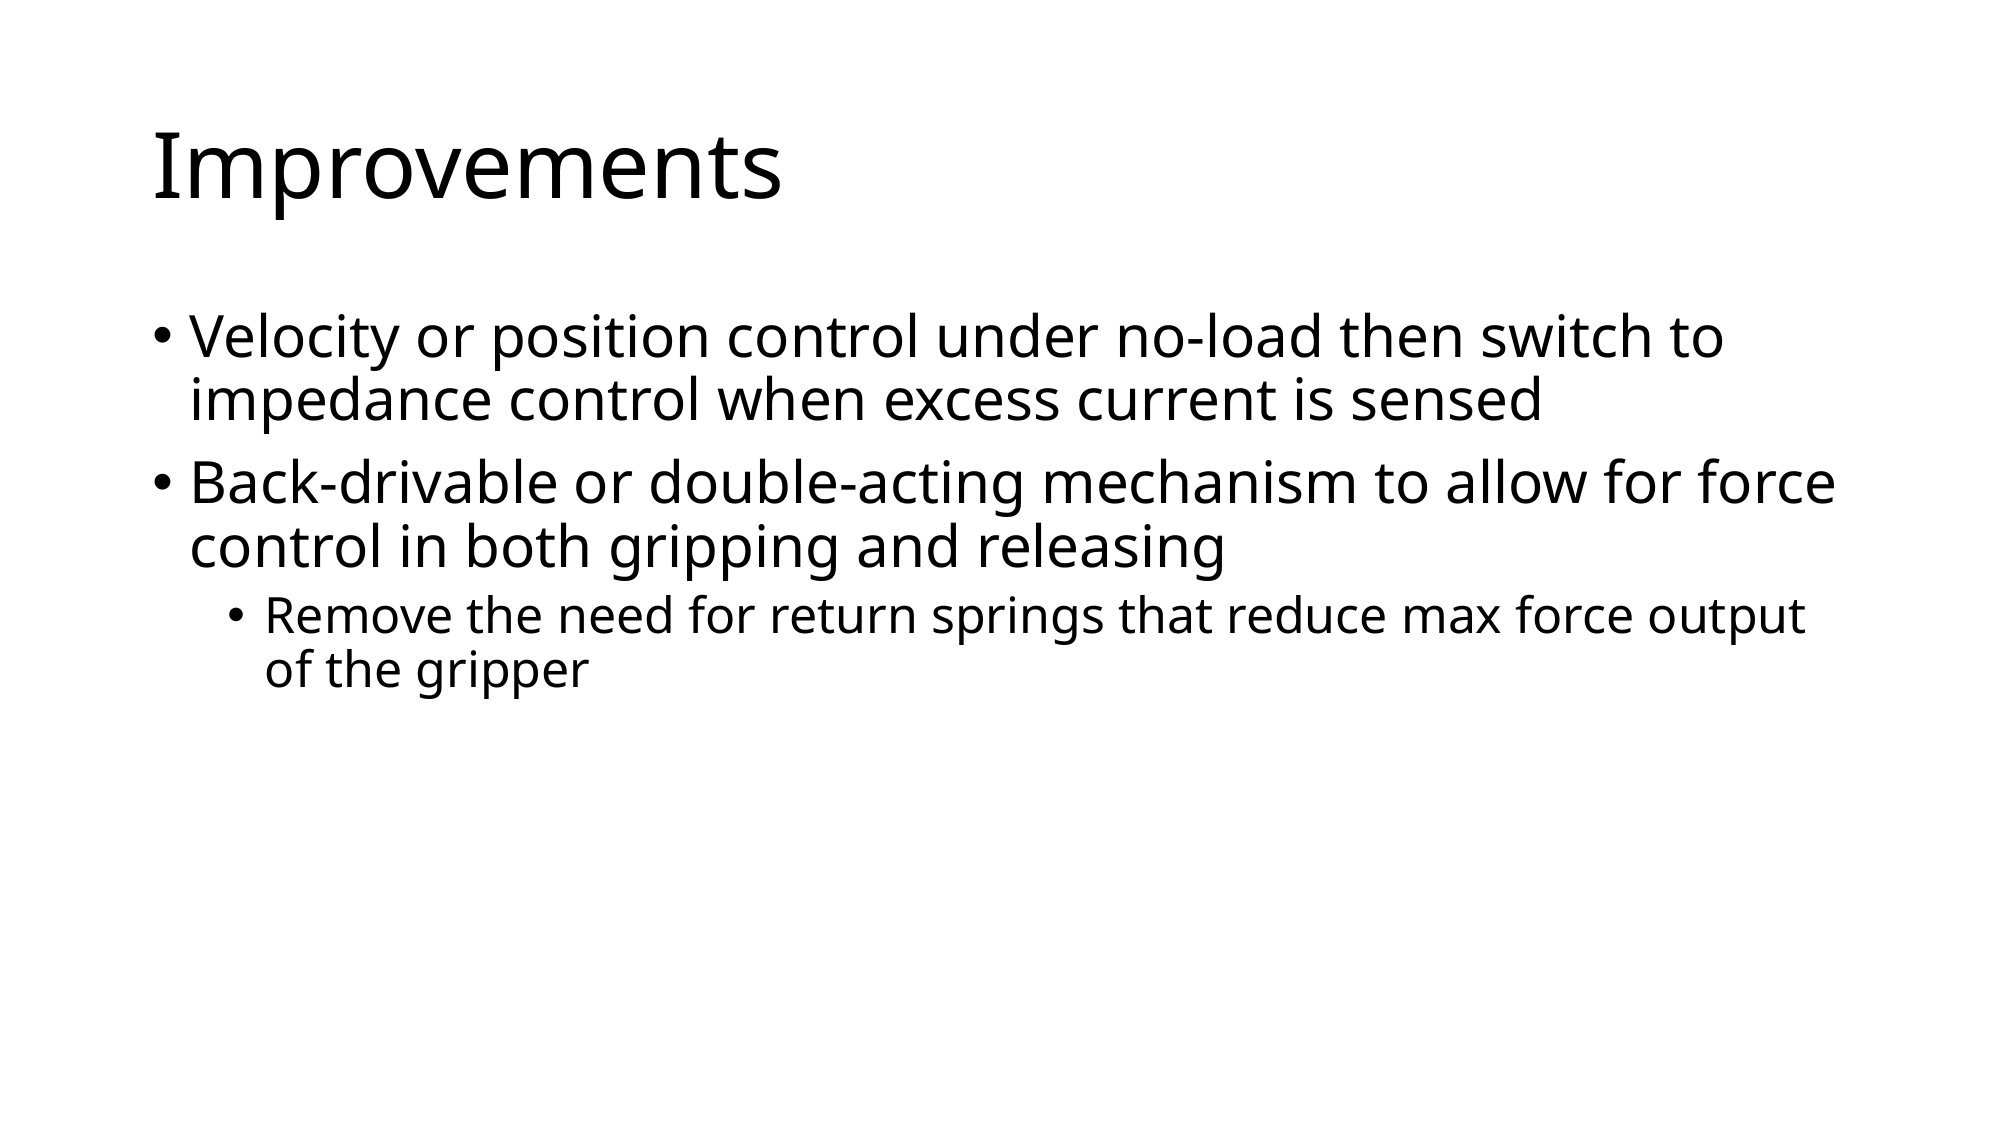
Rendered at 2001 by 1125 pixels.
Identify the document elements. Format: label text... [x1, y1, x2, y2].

list Velocity or position control under no-load then switch to impedance control when excess current is sensed Back-drivable or double-acting mechanism to allow for force control in both gripping and releasing Remove the need for return springs that reduce max force output of the gripper [137, 299, 1863, 1014]
title Improvements [137, 59, 1863, 278]
